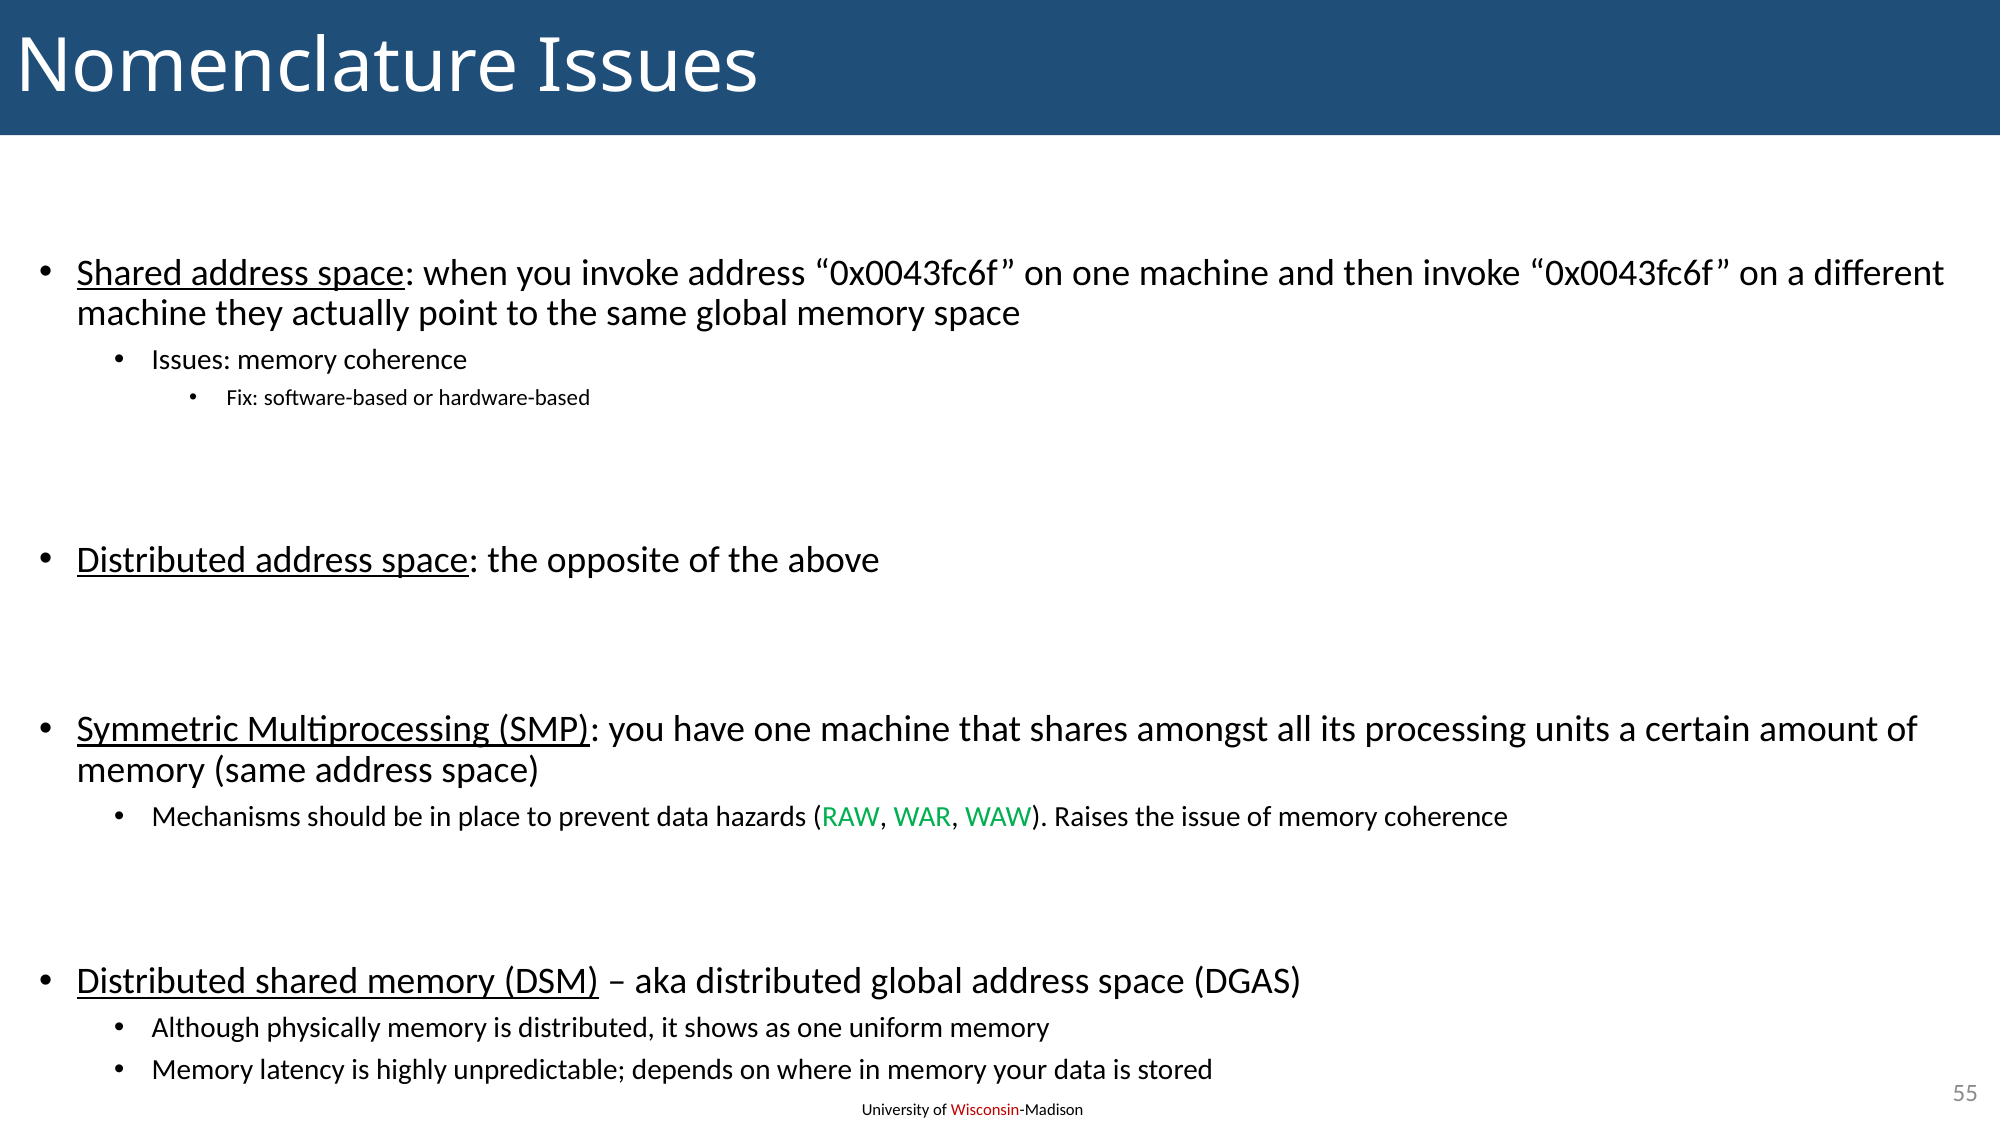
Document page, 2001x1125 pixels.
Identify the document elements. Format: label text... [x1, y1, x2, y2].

title Nomenclature Issues [0, 0, 2000, 136]
slide_number 55 [1879, 1069, 1994, 1114]
list Shared address space: when you invoke address “0x0043fc6f” on one machine and then invoke “0x0043fc6f” on a different machine they actually point to the same global memory space Issues: memory coherence Fix: software-based or hardware-based Distributed address space: the opposite of the above Symmetric Multiprocessing (SMP): you have one machine that shares amongst all its processing units a certain amount of memory (same address space) Mechanisms should be in place to prevent data hazards (RAW, WAR, WAW). Raises the issue of memory coherence Distributed shared memory (DSM) – aka distributed global address space (DGAS) Although physically memory is distributed, it shows as one uniform memory Memory latency is highly unpredictable; depends on where in memory your data is stored [24, 245, 1987, 1055]
